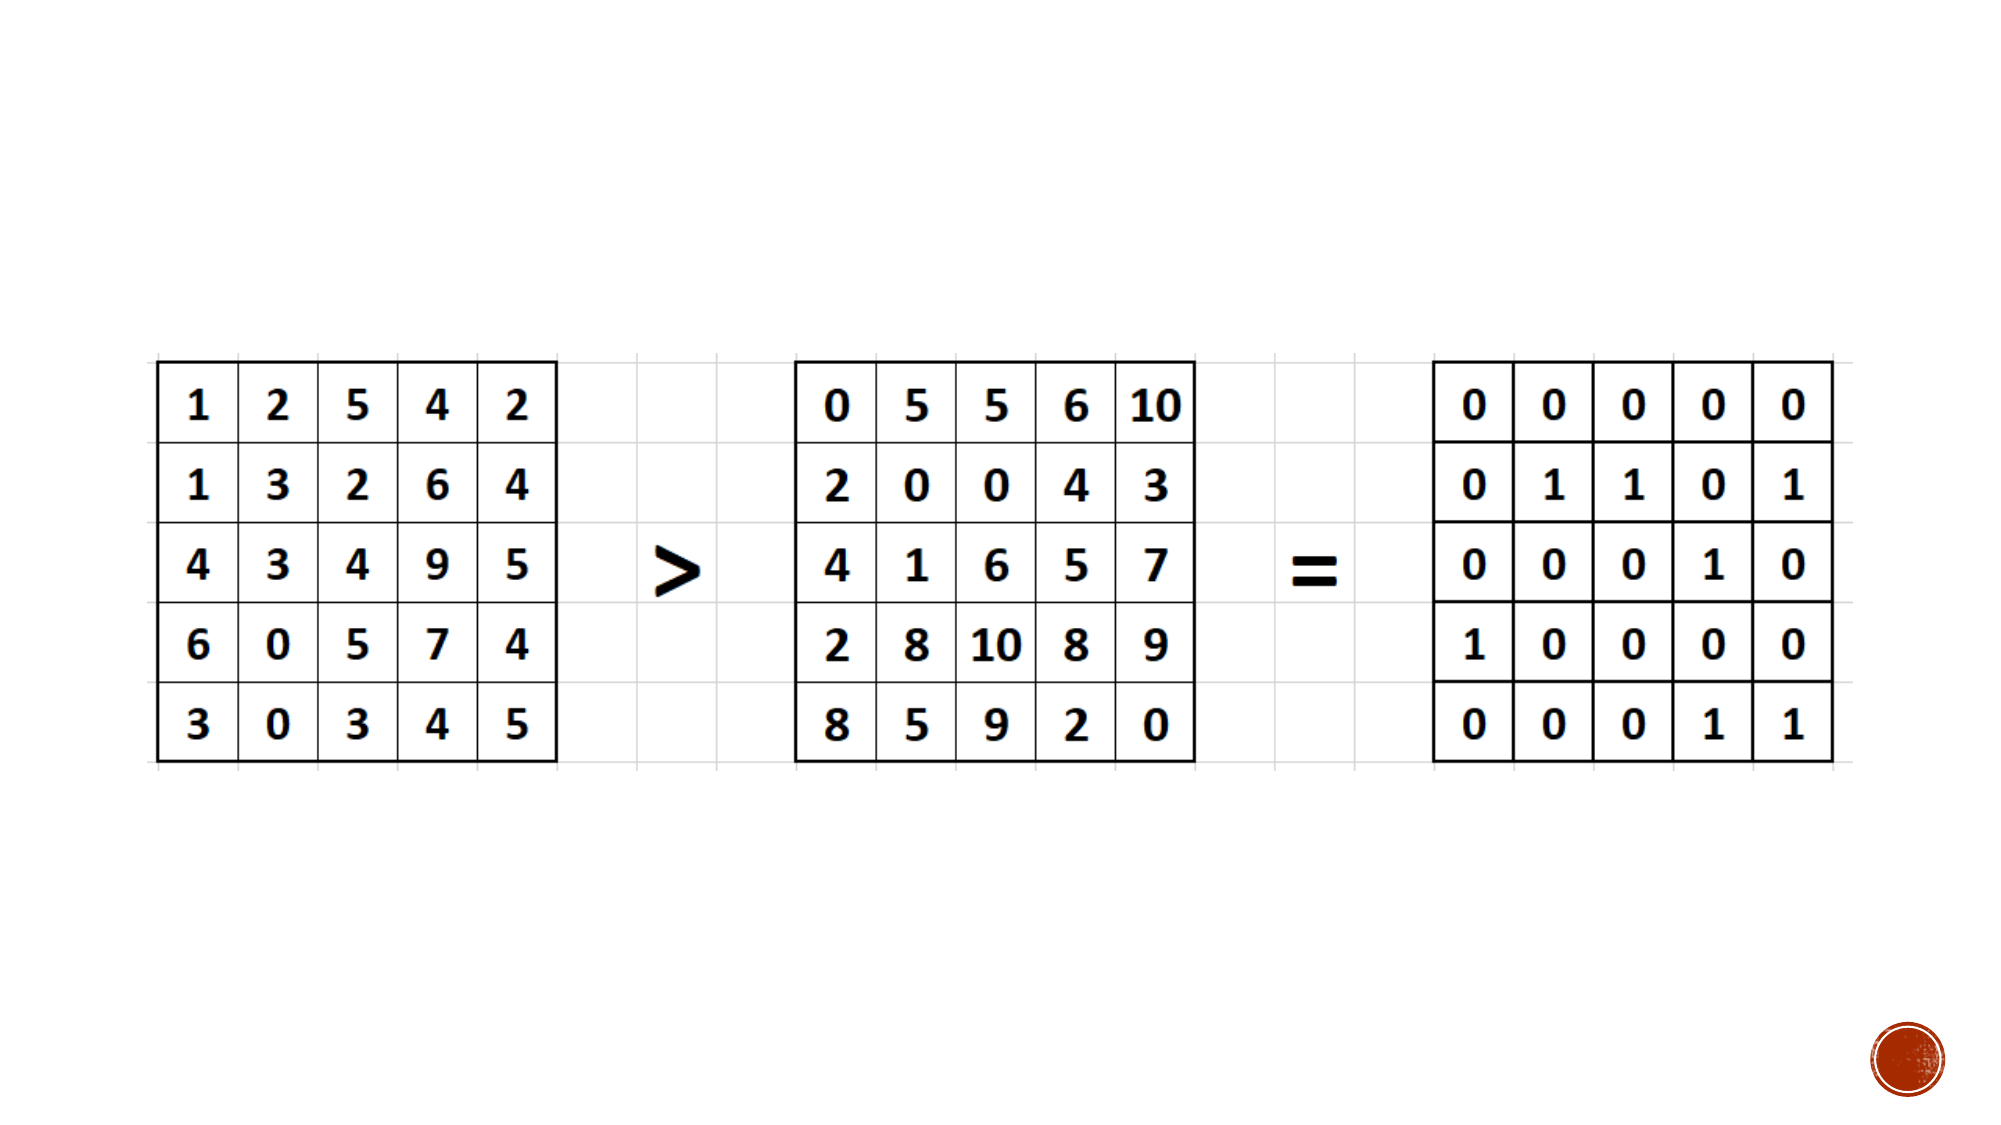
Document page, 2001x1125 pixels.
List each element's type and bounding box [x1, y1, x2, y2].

picture [148, 354, 1852, 771]
